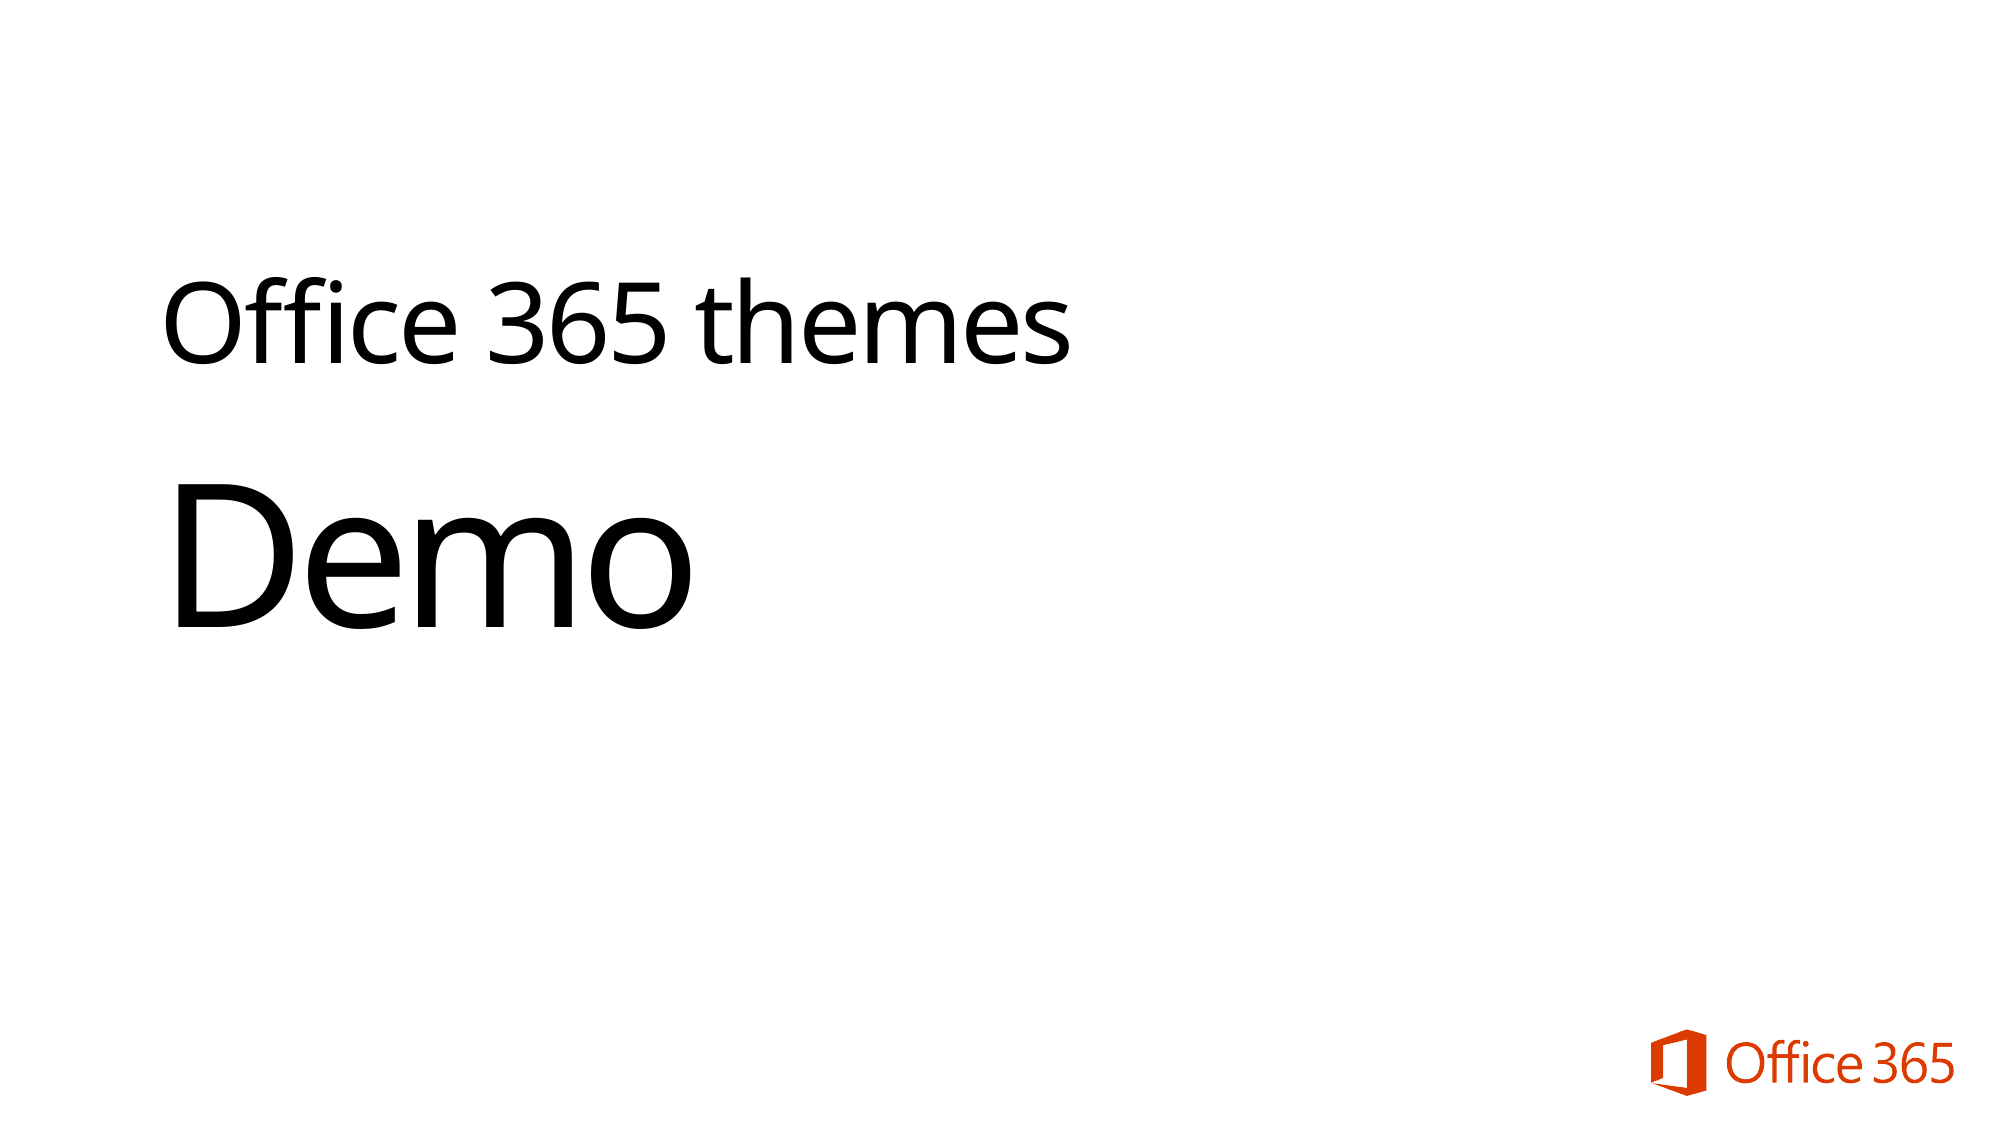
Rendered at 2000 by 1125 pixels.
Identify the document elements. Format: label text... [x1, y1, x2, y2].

picture [1622, 1000, 1981, 1125]
list Office 365 themes [159, 237, 1839, 388]
list Demo [159, 449, 1841, 676]
